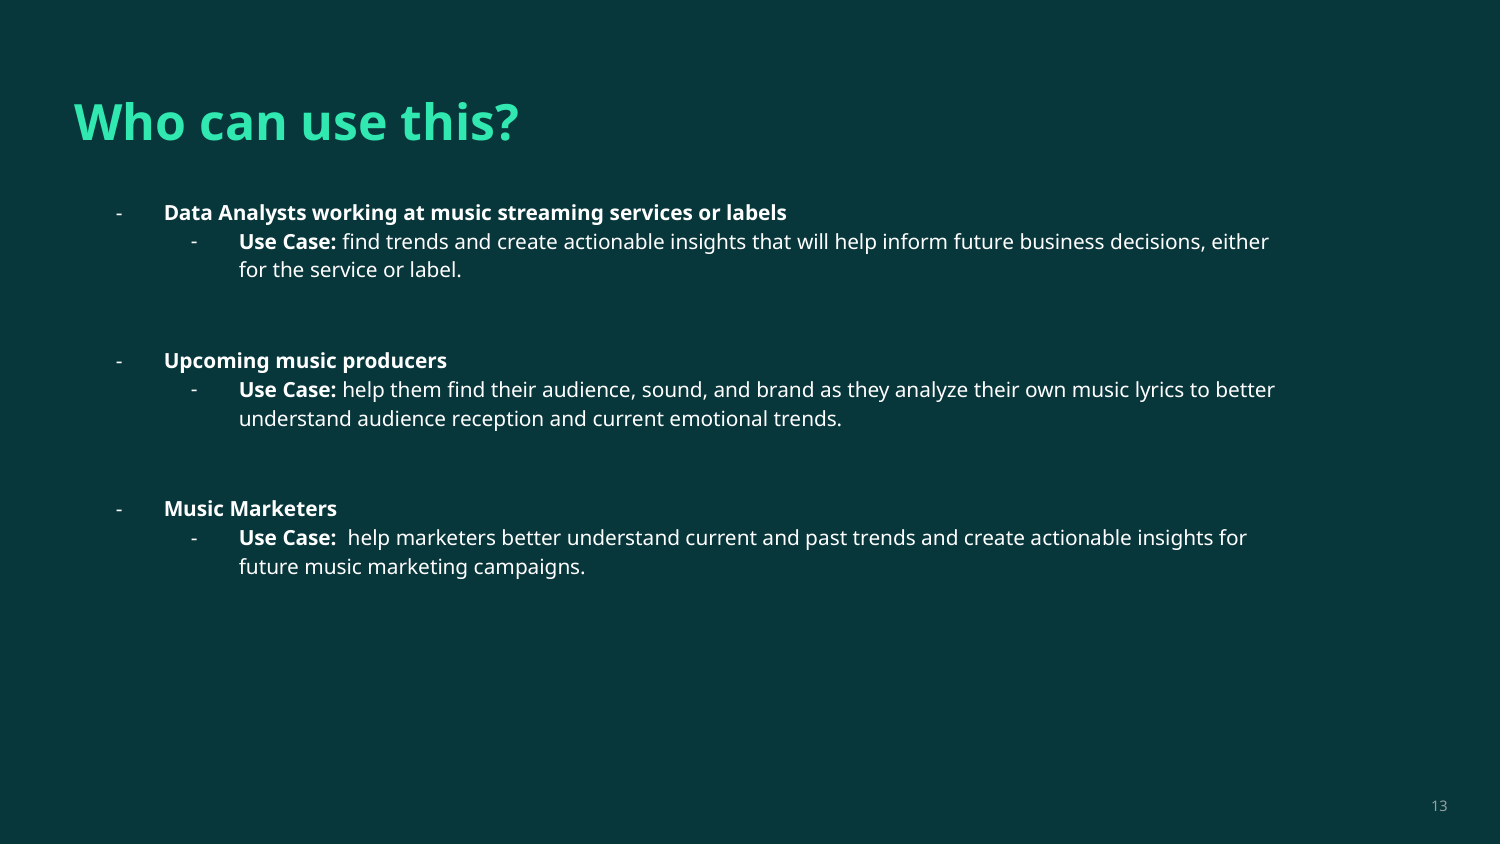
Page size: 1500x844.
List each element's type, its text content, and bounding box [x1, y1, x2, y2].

title Who can use this? [59, 75, 1009, 246]
list Data Analysts working at music streaming services or labels Use Case: find trends and create actionable insights that will help inform future business decisions, either for the service or label. Upcoming music producers Use Case: help them find their audience, sound, and brand as they analyze their own music lyrics to better understand audience reception and current emotional trends. Music Marketers Use Case: help marketers better understand current and past trends and create actionable insights for future music marketing campaigns. [73, 181, 1300, 722]
